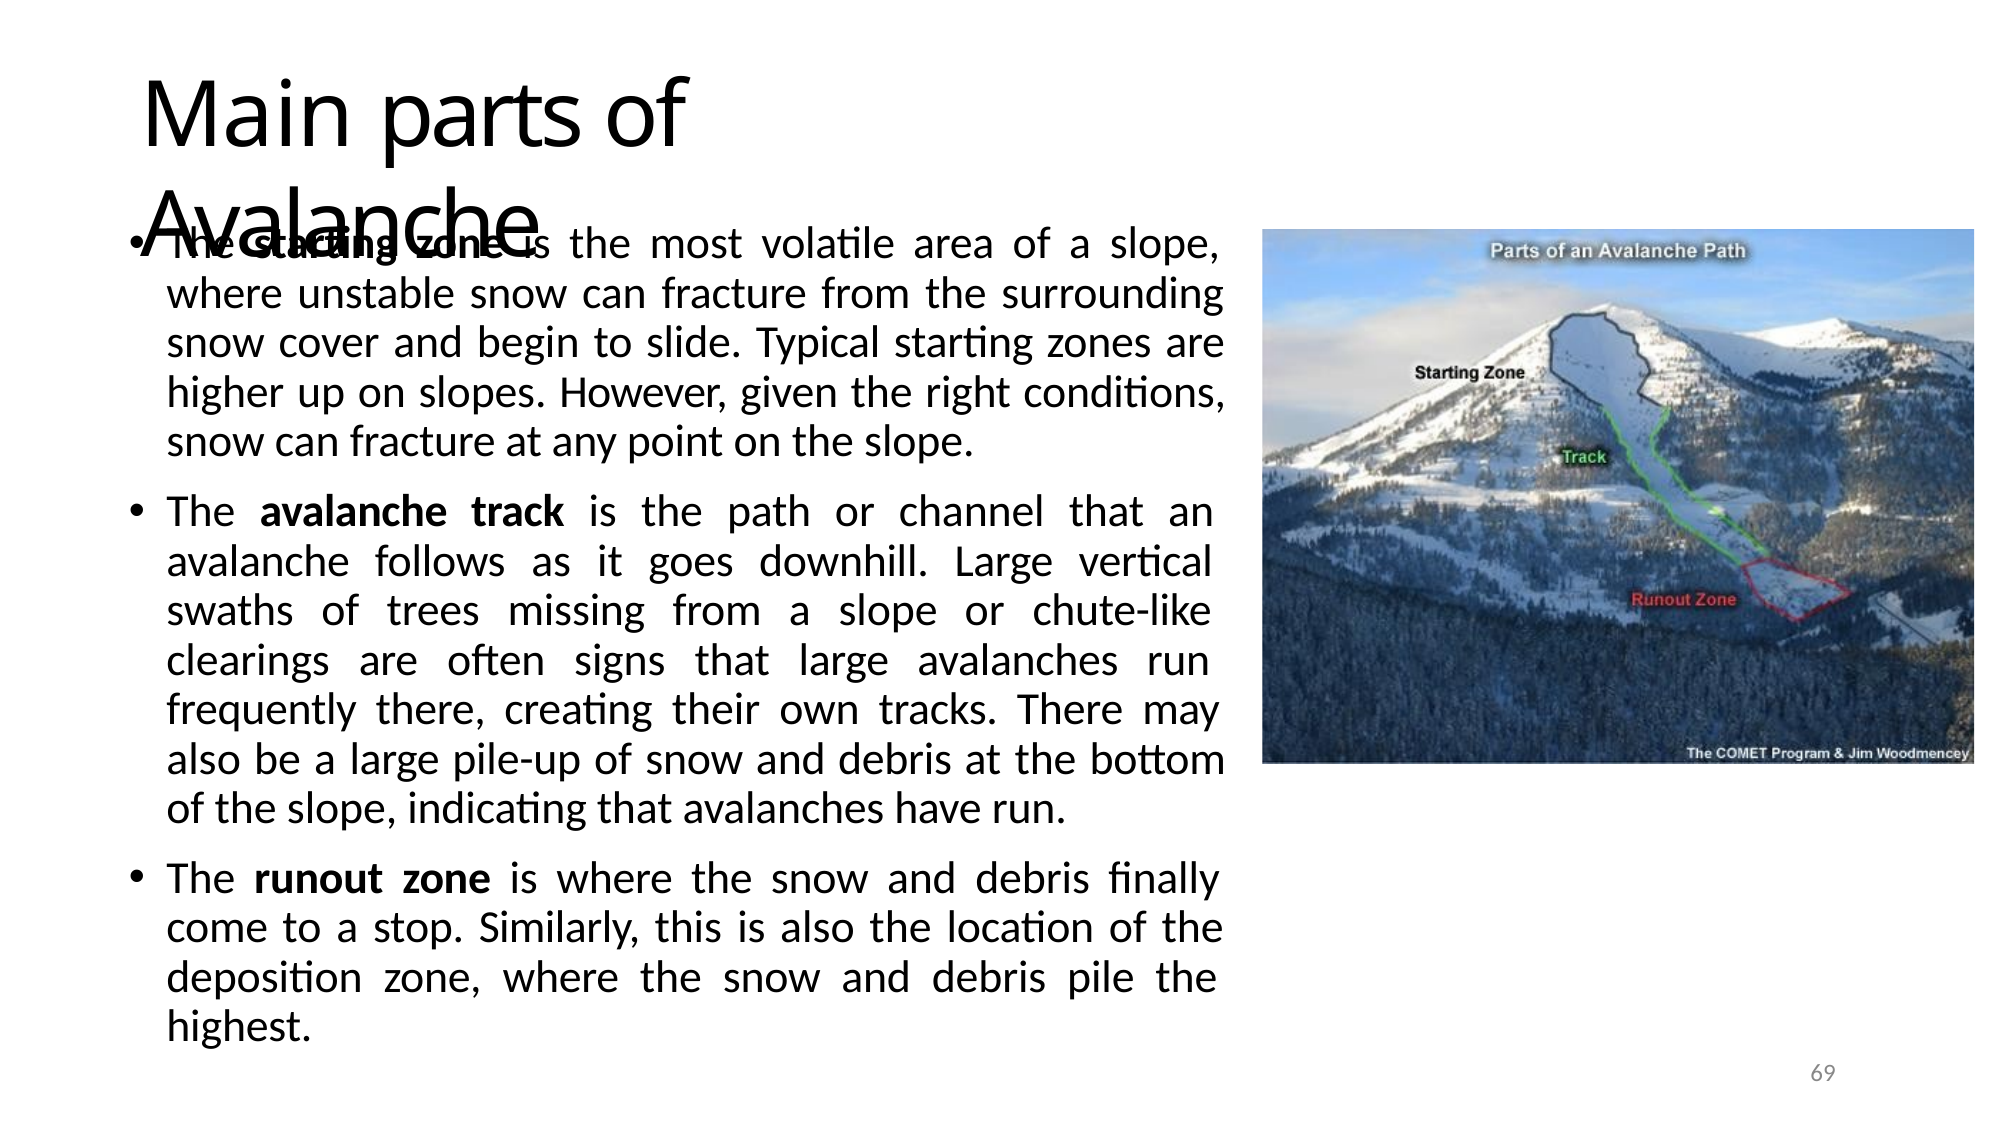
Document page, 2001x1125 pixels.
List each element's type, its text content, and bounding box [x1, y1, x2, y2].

text_box The starting zone is the most volatile area of a slope, where unstable snow can fracture from the surrounding snow cover and begin to slide. Typical starting zones are higher up on slopes. However, given the right conditions, snow can fracture at any point on the slope. The avalanche track is the path or channel that an avalanche follows as it goes downhill. Large vertical swaths of trees missing from a slope or chute-like clearings are often signs that large avalanches run frequently there, creating their own tracks. There may also be a large pile-up of snow and debris at the bottom of the slope, indicating that avalanches have run. The runout zone is where the snow and debris finally come to a stop. Similarly, this is also the location of the deposition zone, where the snow and debris pile the highest. [126, 211, 1240, 1052]
slide_number 100 [1804, 1060, 1855, 1125]
title Main parts of Avalanche [137, 53, 1033, 211]
text_box [1262, 229, 1975, 764]
